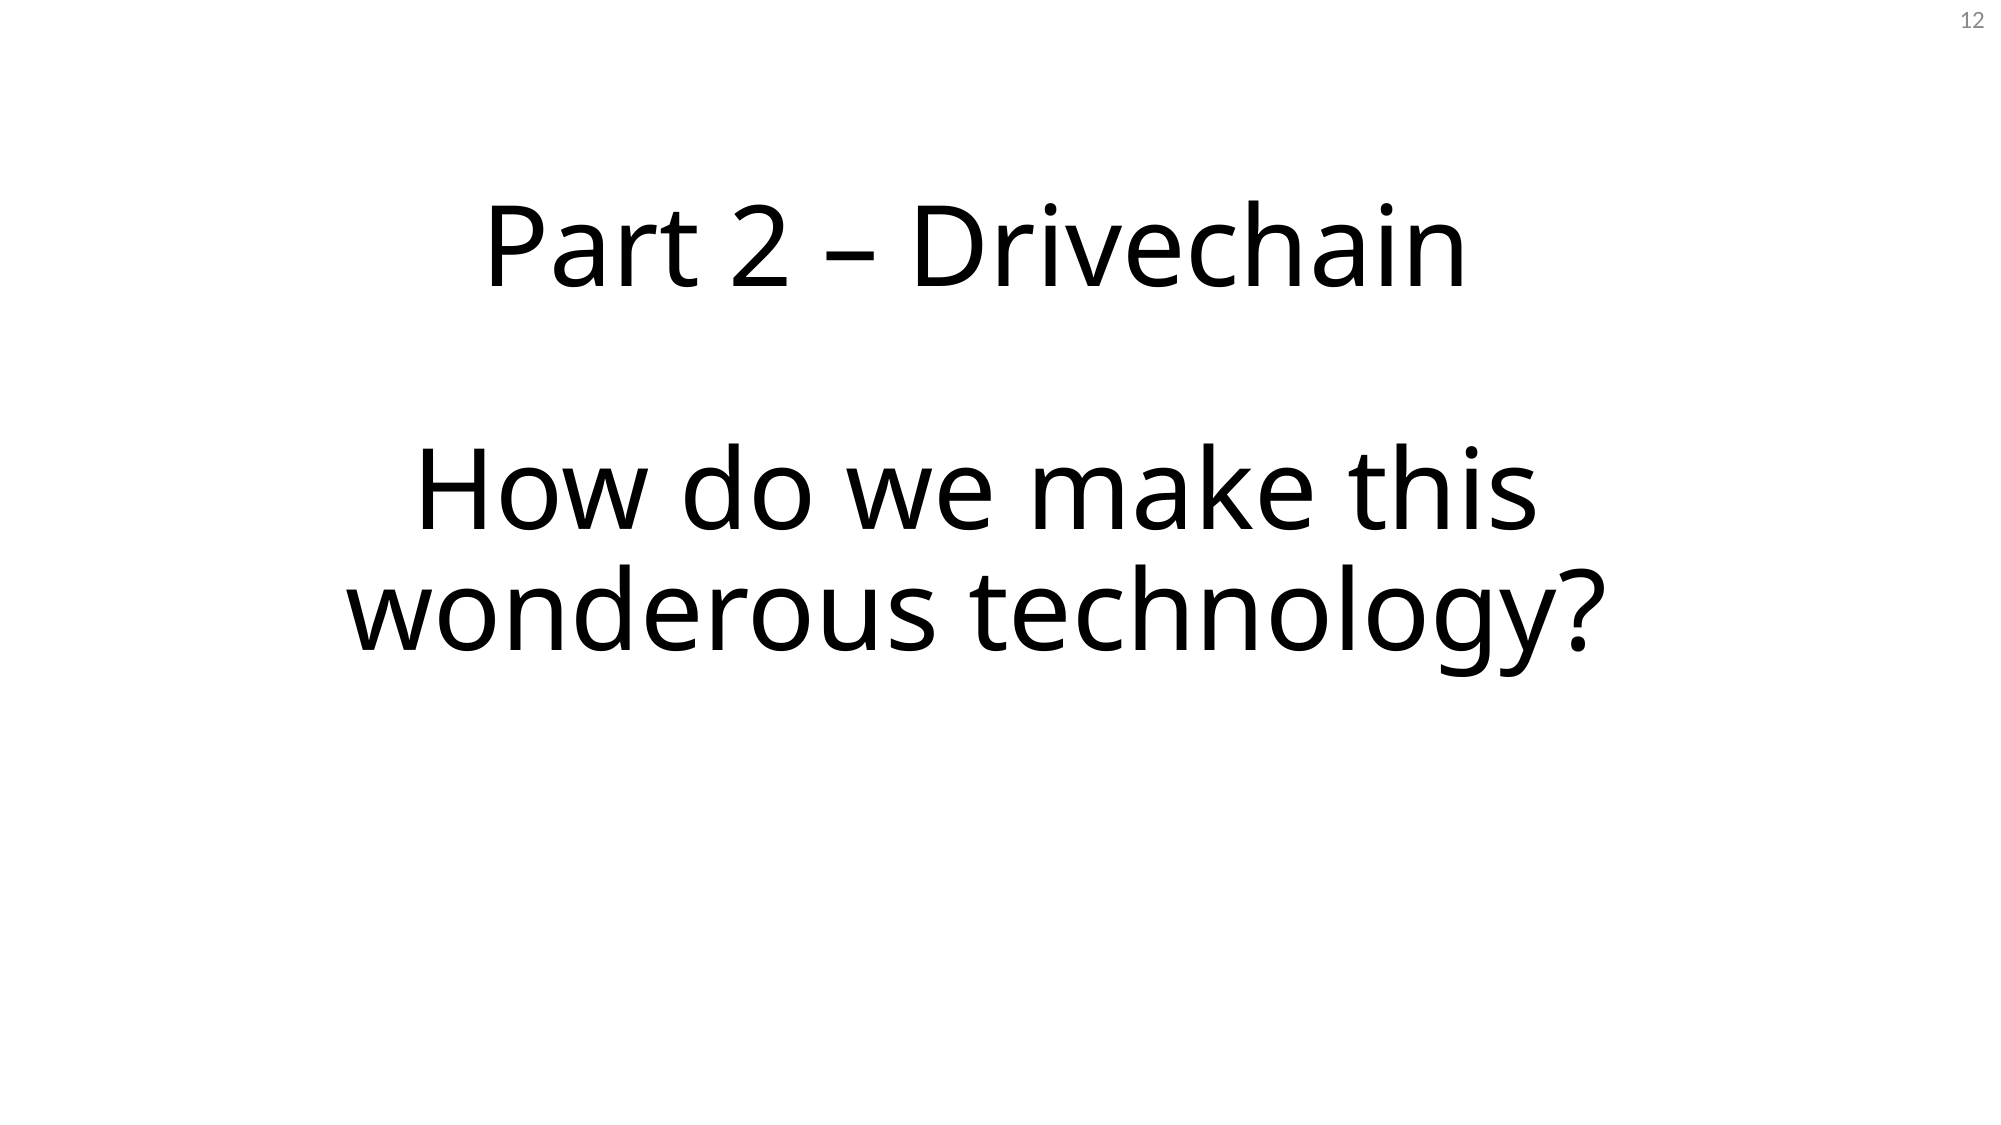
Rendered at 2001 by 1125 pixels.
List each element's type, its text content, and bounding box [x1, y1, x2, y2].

title Part 2 – Drivechain How do we make this wonderous technology? [328, 323, 1625, 541]
slide_number 12 [1550, 0, 2000, 49]
